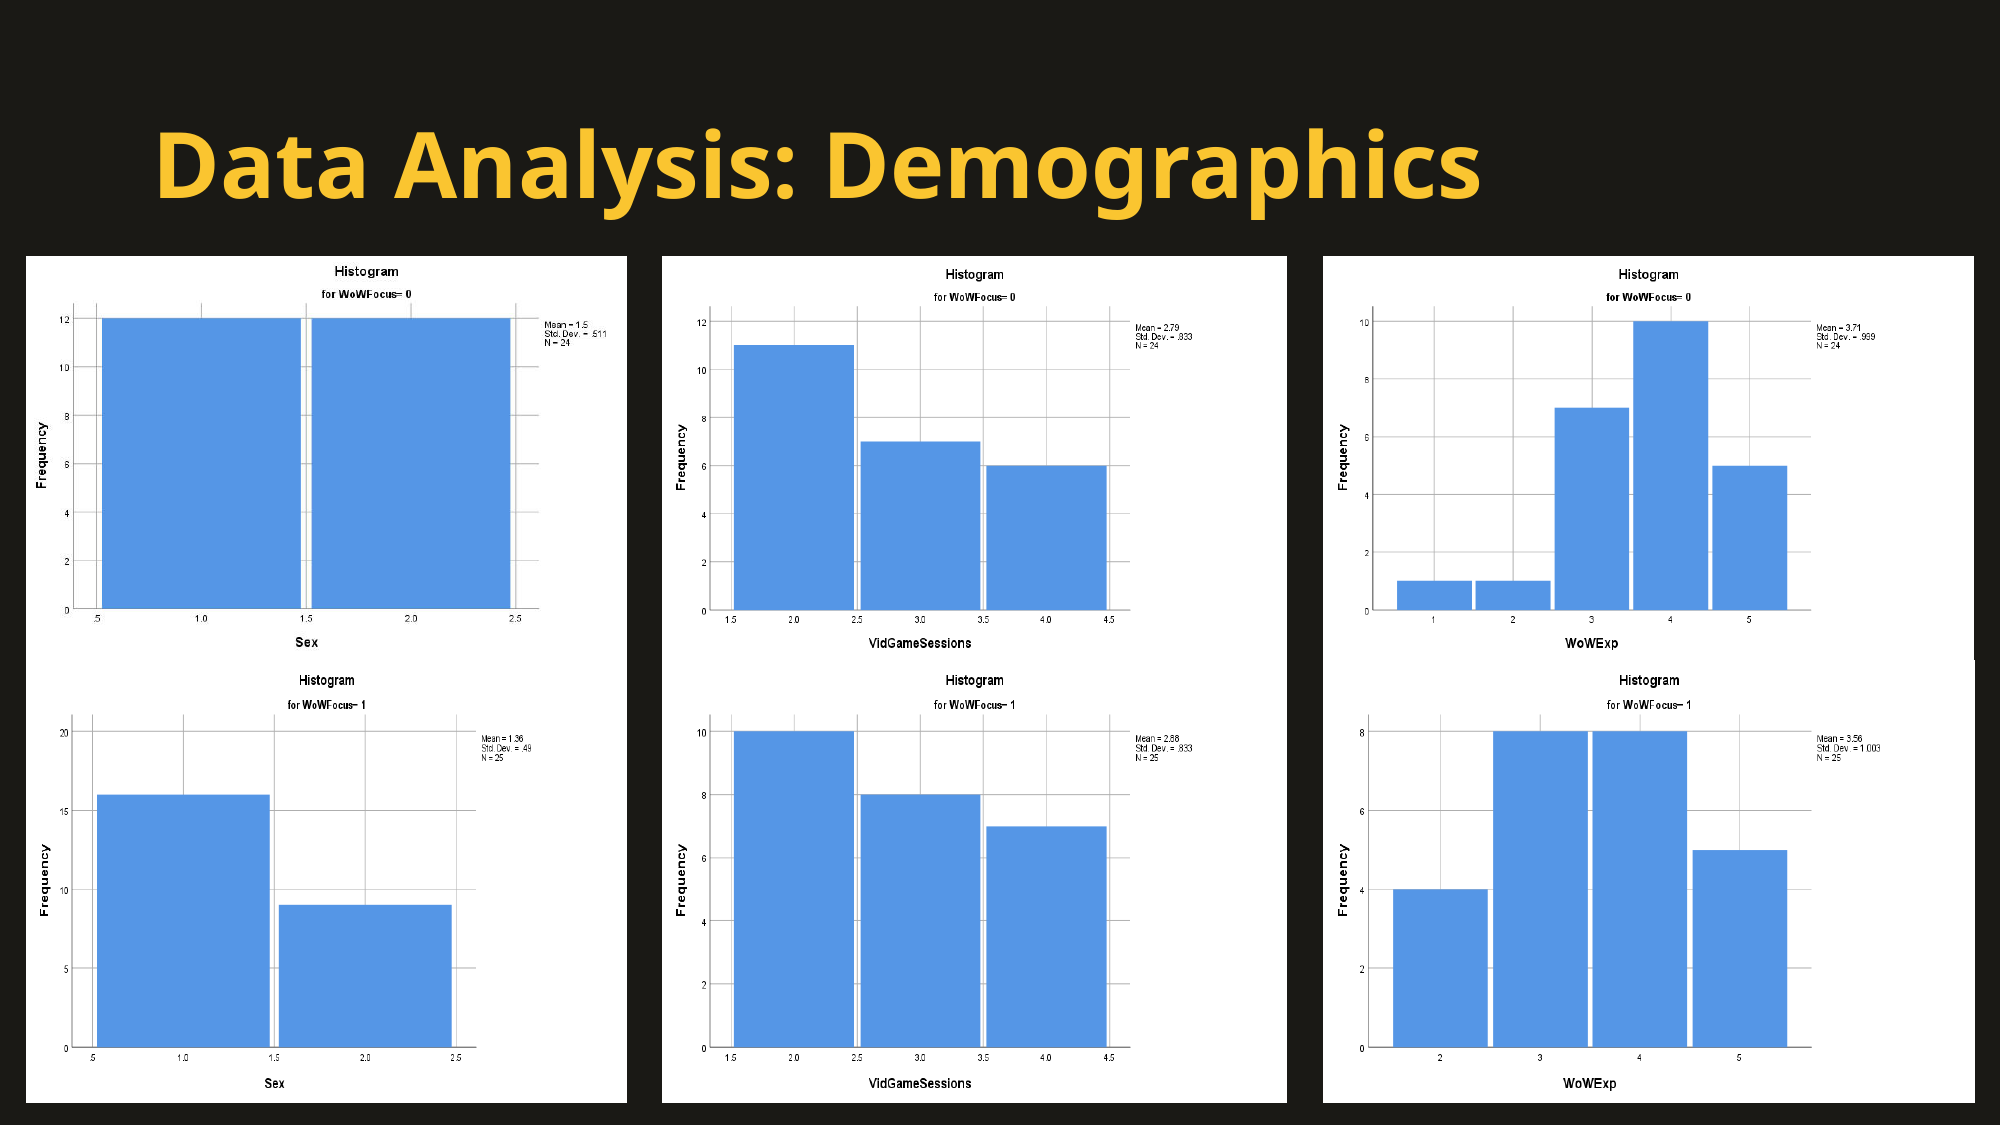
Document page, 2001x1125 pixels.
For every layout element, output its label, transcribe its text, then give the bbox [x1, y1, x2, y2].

picture [26, 256, 627, 1103]
picture [1322, 256, 1975, 1103]
title Data Analysis: Demographics [137, 59, 1863, 278]
picture [662, 256, 1287, 1103]
